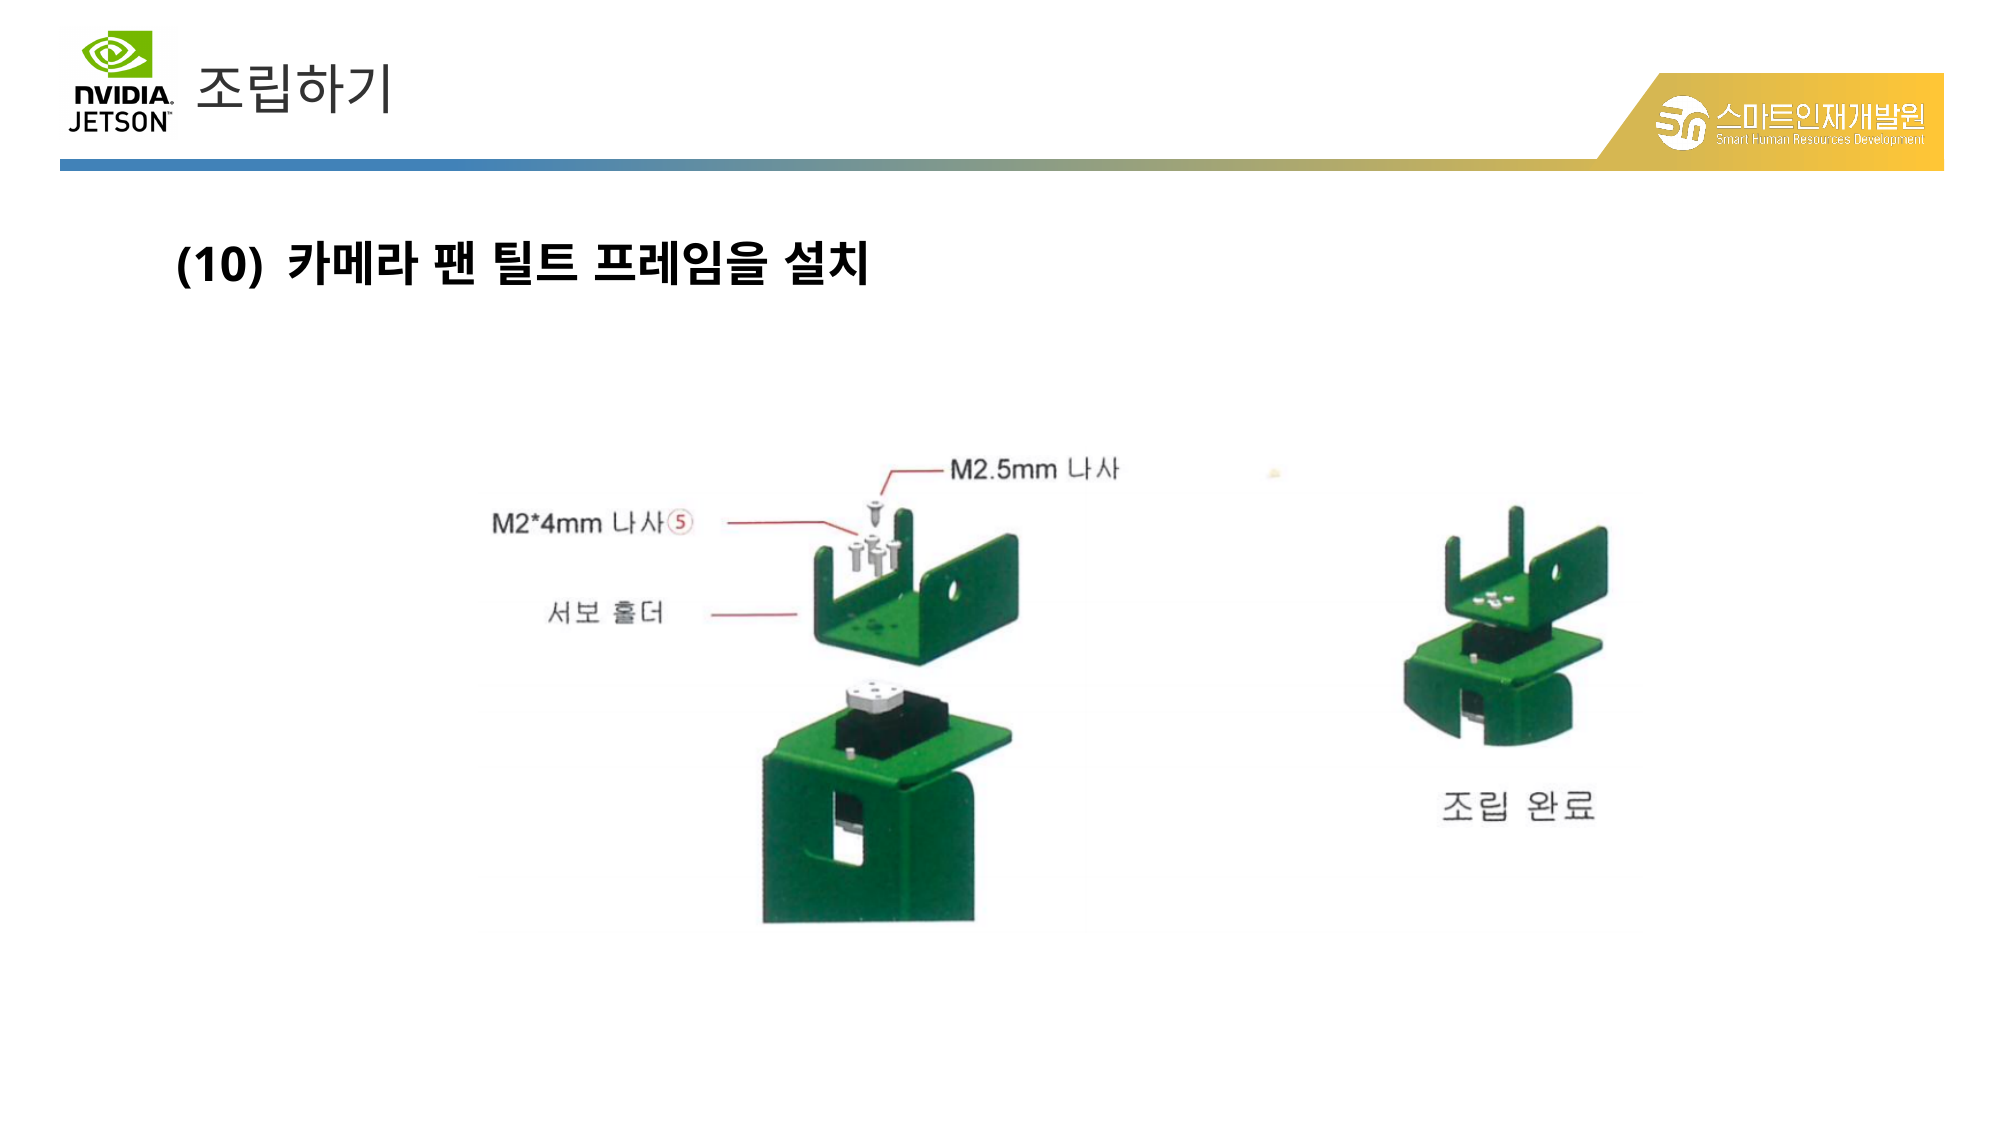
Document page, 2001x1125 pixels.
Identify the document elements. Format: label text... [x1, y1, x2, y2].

text_box (10) 카메라 팬 틸트 프레임을 설치 [161, 197, 1863, 299]
picture [1643, 84, 1938, 162]
picture [59, 26, 178, 140]
text_box 조립하기 [180, 47, 410, 128]
picture [478, 446, 1643, 933]
